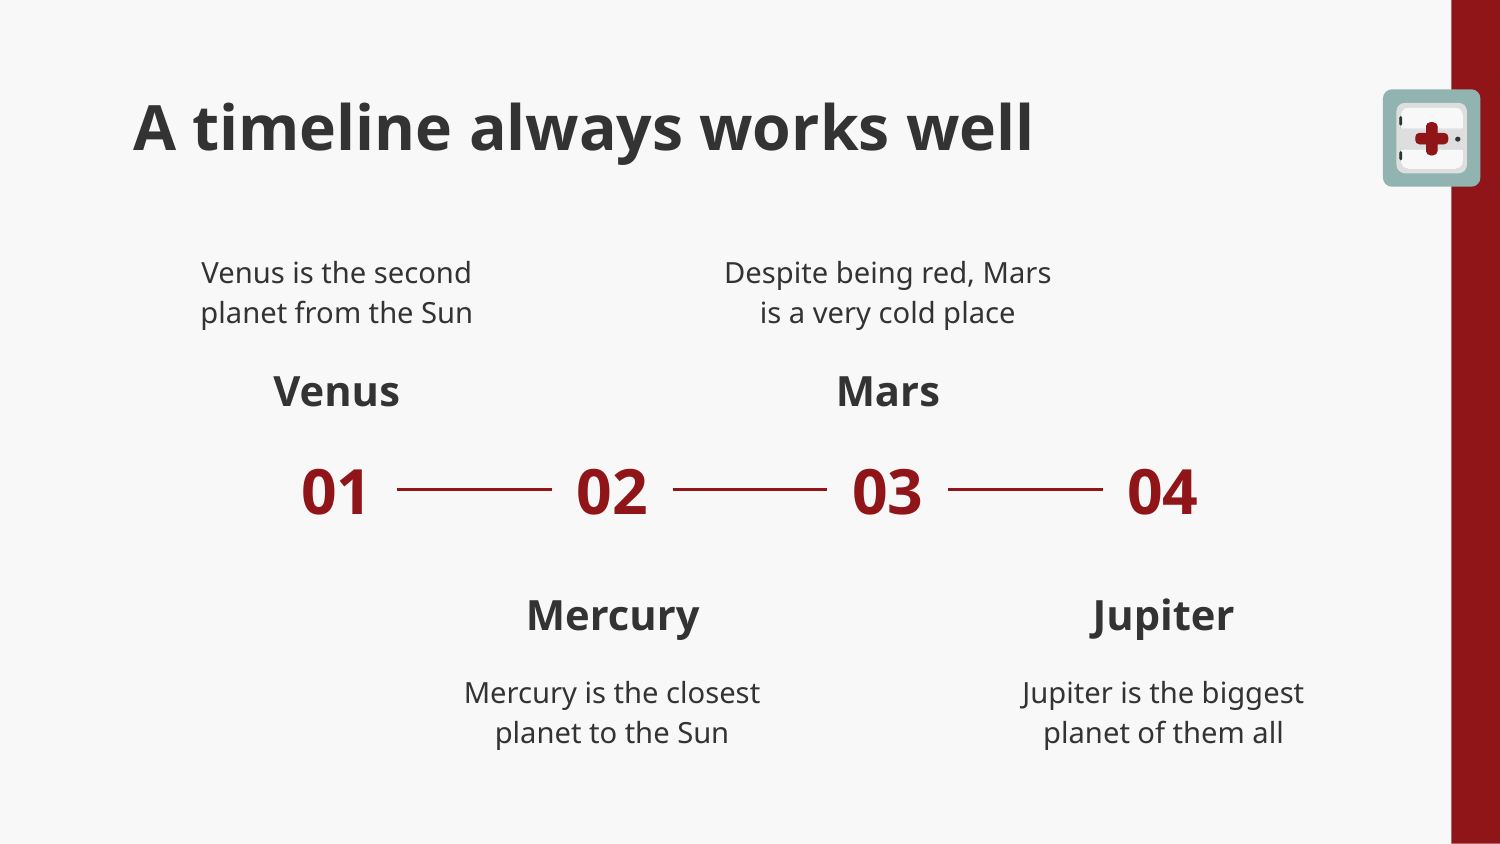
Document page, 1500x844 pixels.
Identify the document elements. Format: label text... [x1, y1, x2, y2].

text_box Mercury is the closest planet to the Sun [419, 654, 806, 749]
text_box Venus [143, 354, 530, 430]
text_box Venus is the second planet from the Sun [143, 250, 530, 344]
text_box 01 [276, 452, 398, 527]
text_box 03 [827, 452, 948, 527]
text_box Despite being red, Mars is a very cold place [695, 250, 1082, 344]
text_box 04 [1102, 452, 1224, 527]
text_box Jupiter is the biggest planet of them all [970, 654, 1357, 749]
text_box 02 [552, 452, 673, 527]
text_box Mars [695, 354, 1082, 430]
text_box Jupiter [970, 566, 1357, 642]
text_box Mercury [419, 566, 806, 642]
title A timeline always works well [118, 72, 1382, 167]
